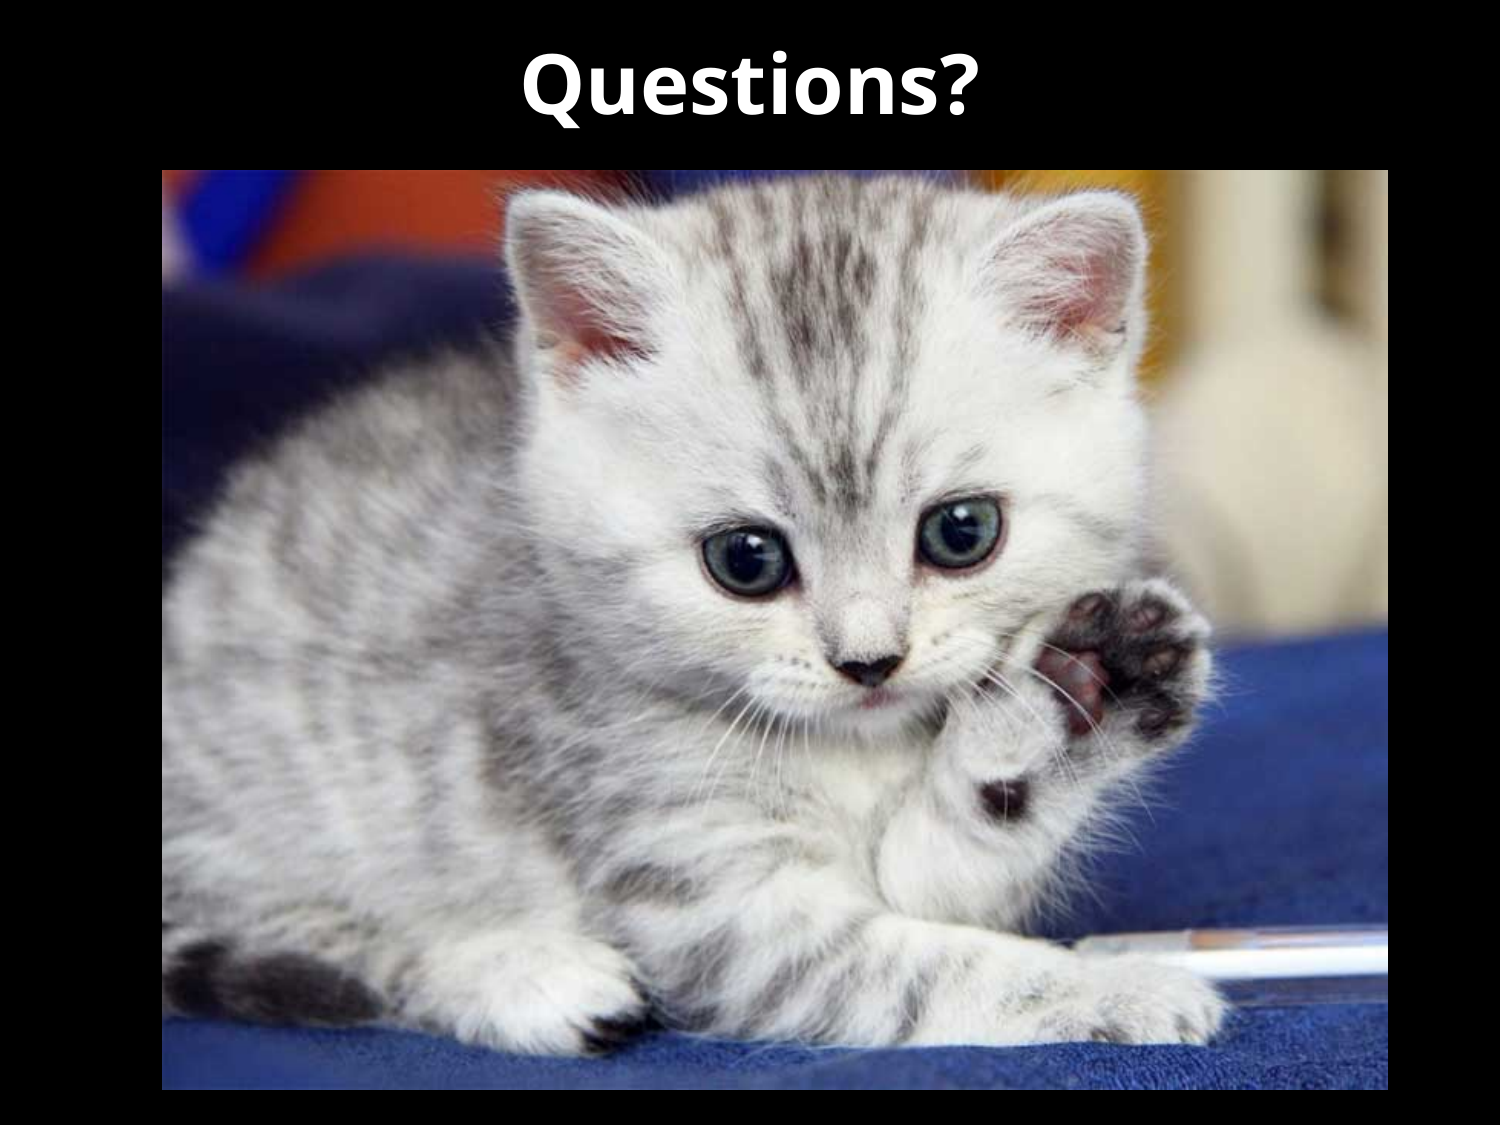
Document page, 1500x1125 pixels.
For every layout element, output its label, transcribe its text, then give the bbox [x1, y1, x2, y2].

picture [162, 170, 1388, 1090]
title Questions? [75, 24, 1425, 150]
